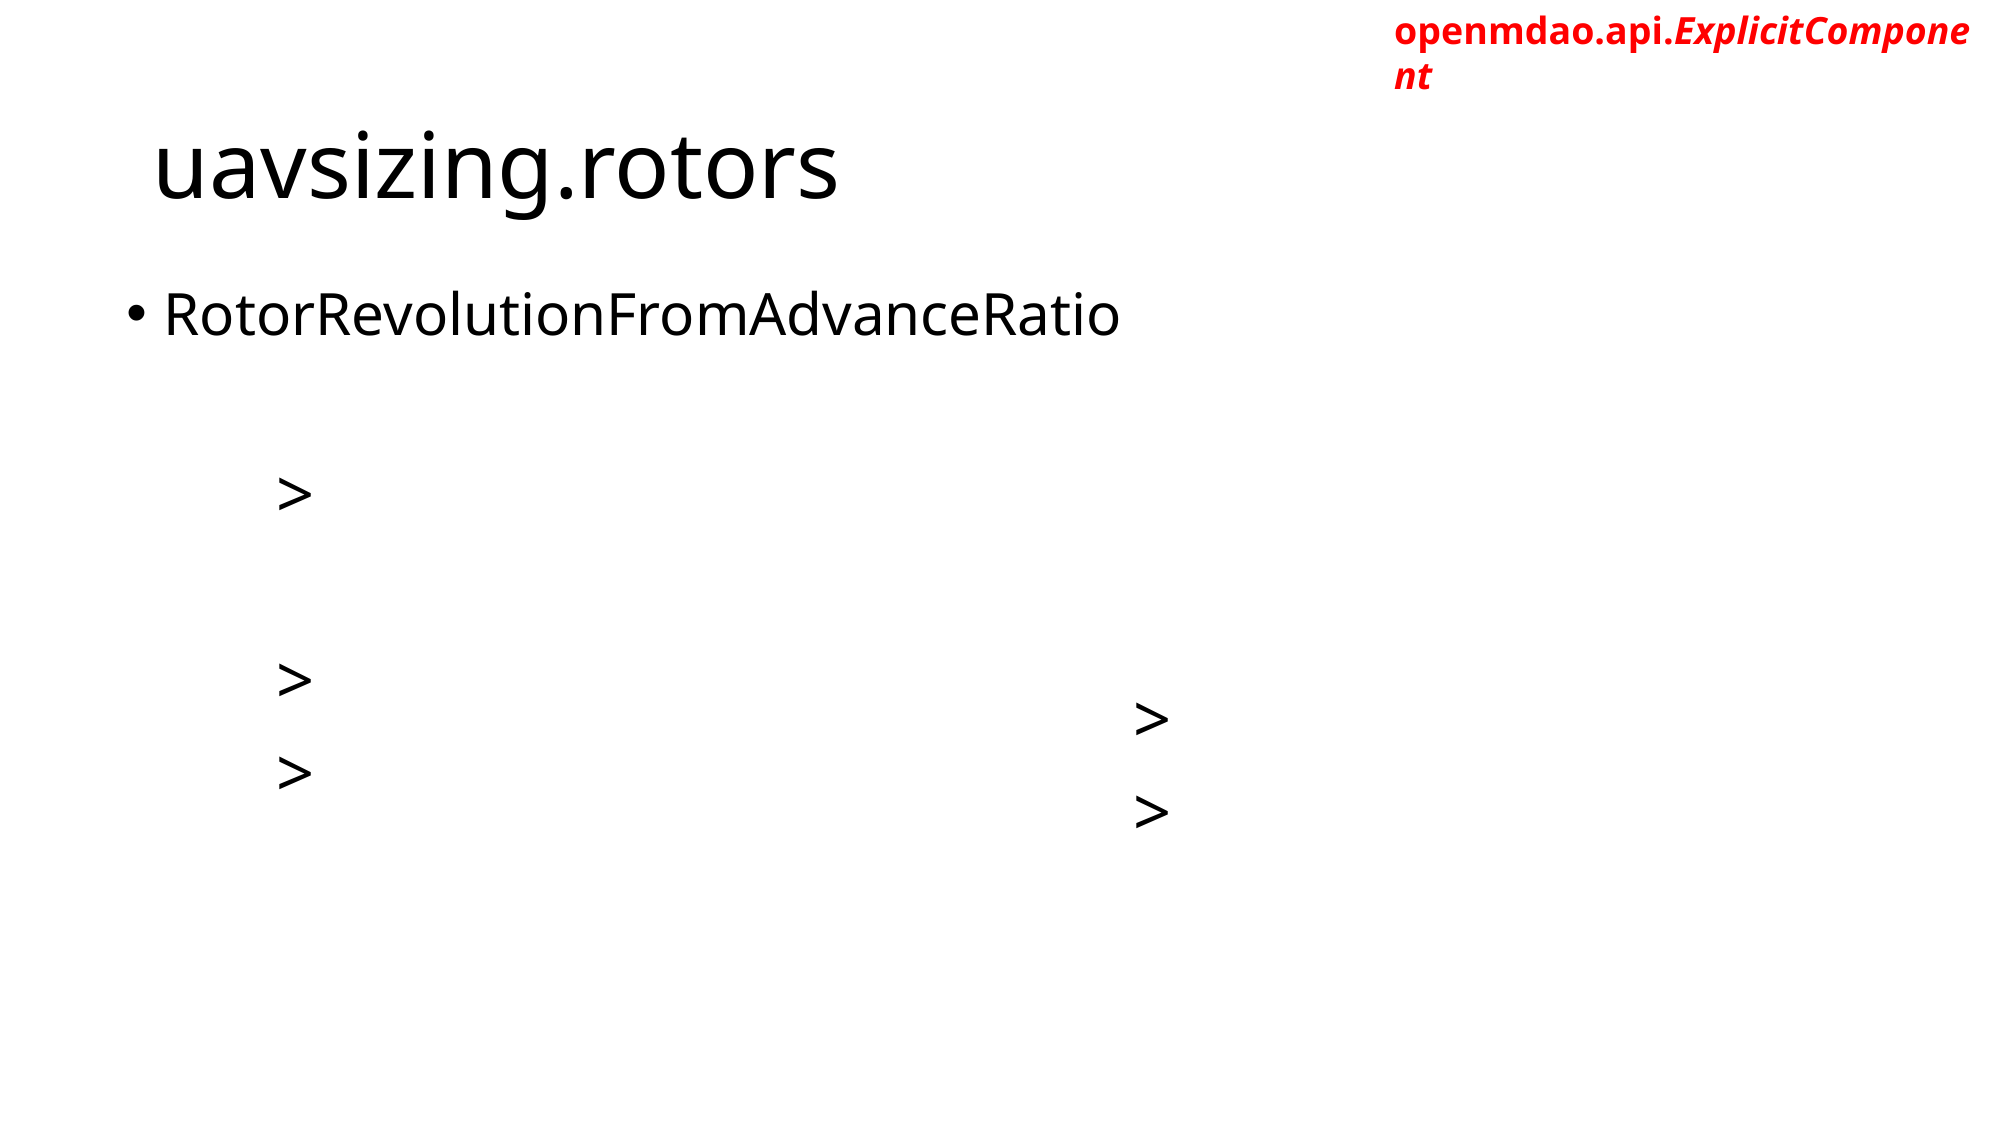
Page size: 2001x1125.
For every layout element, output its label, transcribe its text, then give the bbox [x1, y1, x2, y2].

title uavsizing.rotors [137, 59, 1863, 278]
text_box openmdao.api.ExplicitComponent [1379, 0, 2000, 105]
